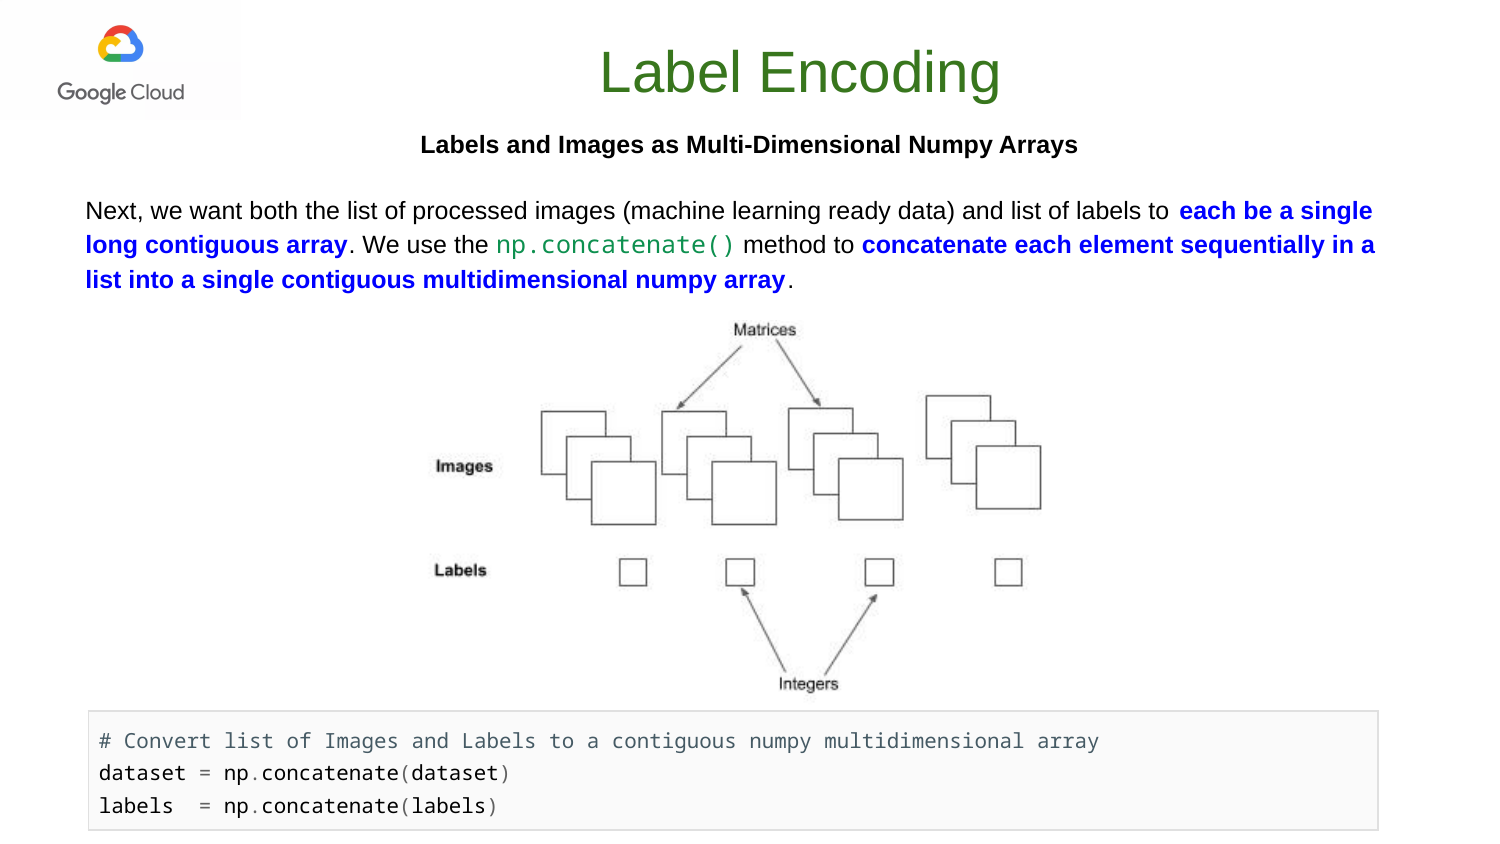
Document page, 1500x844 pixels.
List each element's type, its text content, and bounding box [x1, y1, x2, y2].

picture [391, 320, 1076, 706]
picture [0, 0, 241, 121]
subtitle Label Encoding [244, 19, 1500, 150]
text_box Labels and Images as Multi-Dimensional Numpy Arrays Next, we want both the list of processed images (machine learning ready data) and list of labels to each be a single long contiguous array. We use the np.concatenate() method to concatenate each element sequentially in a list into a single contiguous multidimensional numpy array. [70, 109, 1430, 799]
table_header # Convert list of Images and Labels to a contiguous numpy multidimensional array dataset = np.concatenate(dataset) labels = np.concatenate(labels) [89, 712, 1377, 829]
